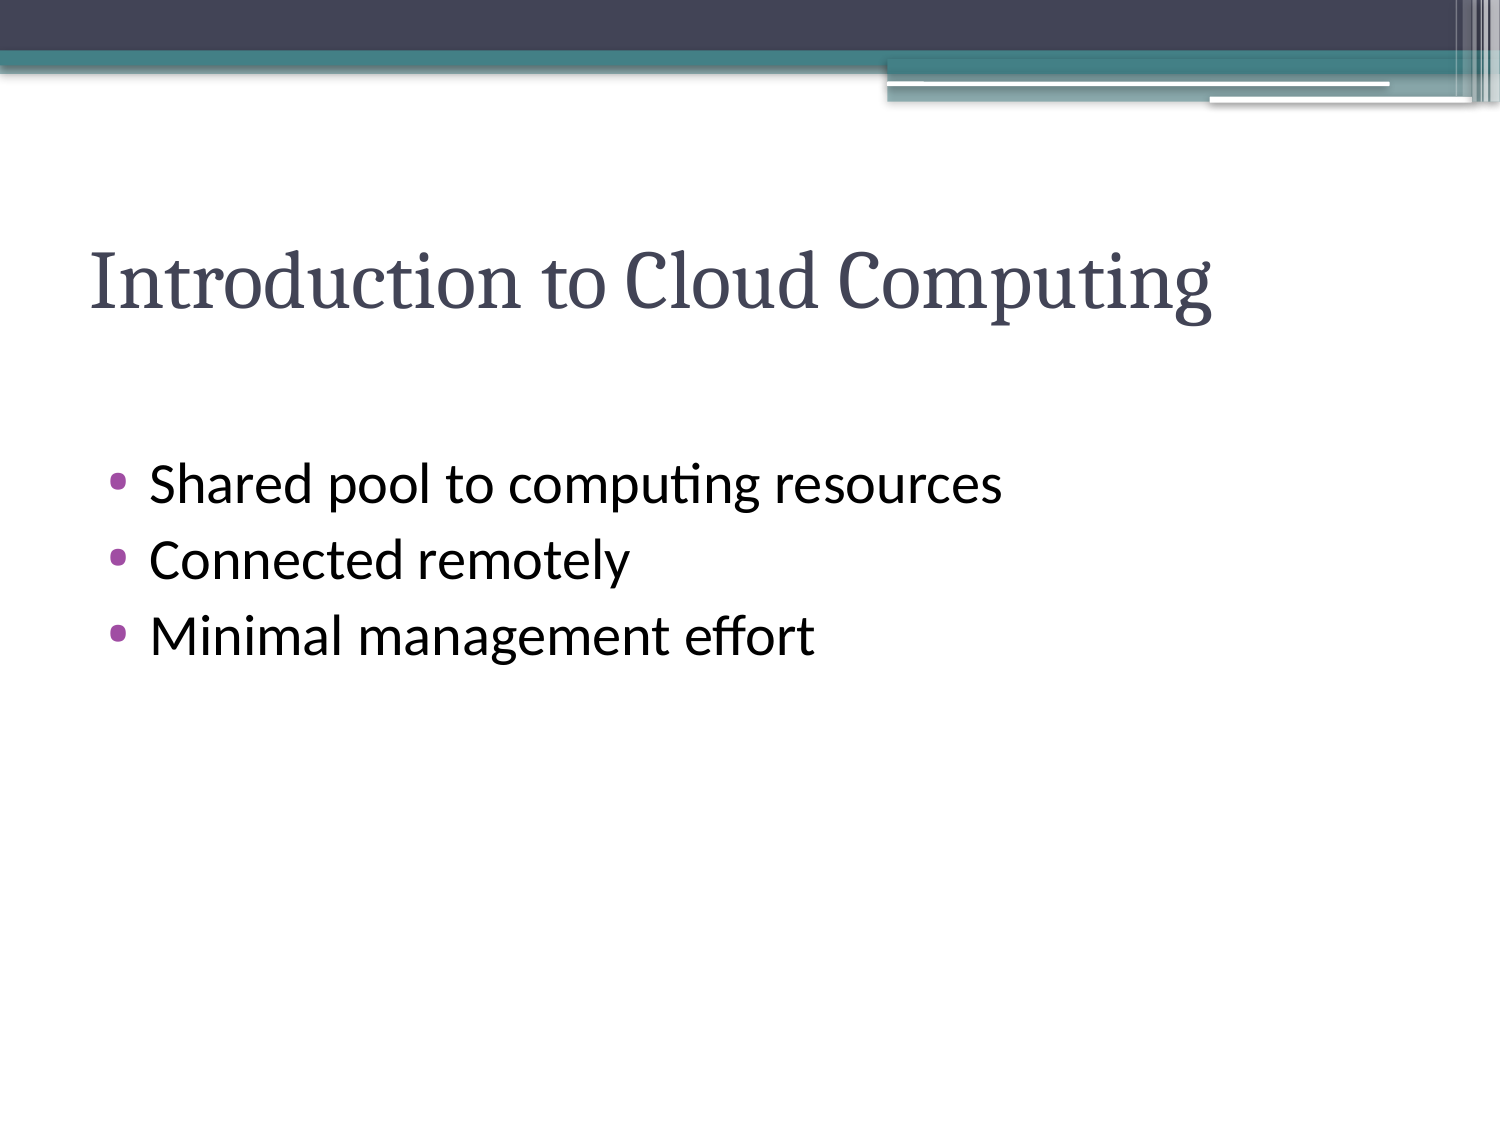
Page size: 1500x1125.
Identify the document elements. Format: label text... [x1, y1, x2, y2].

list Shared pool to computing resources Connected remotely Minimal management effort [75, 437, 1425, 769]
title Introduction to Cloud Computing [75, 187, 1425, 363]
